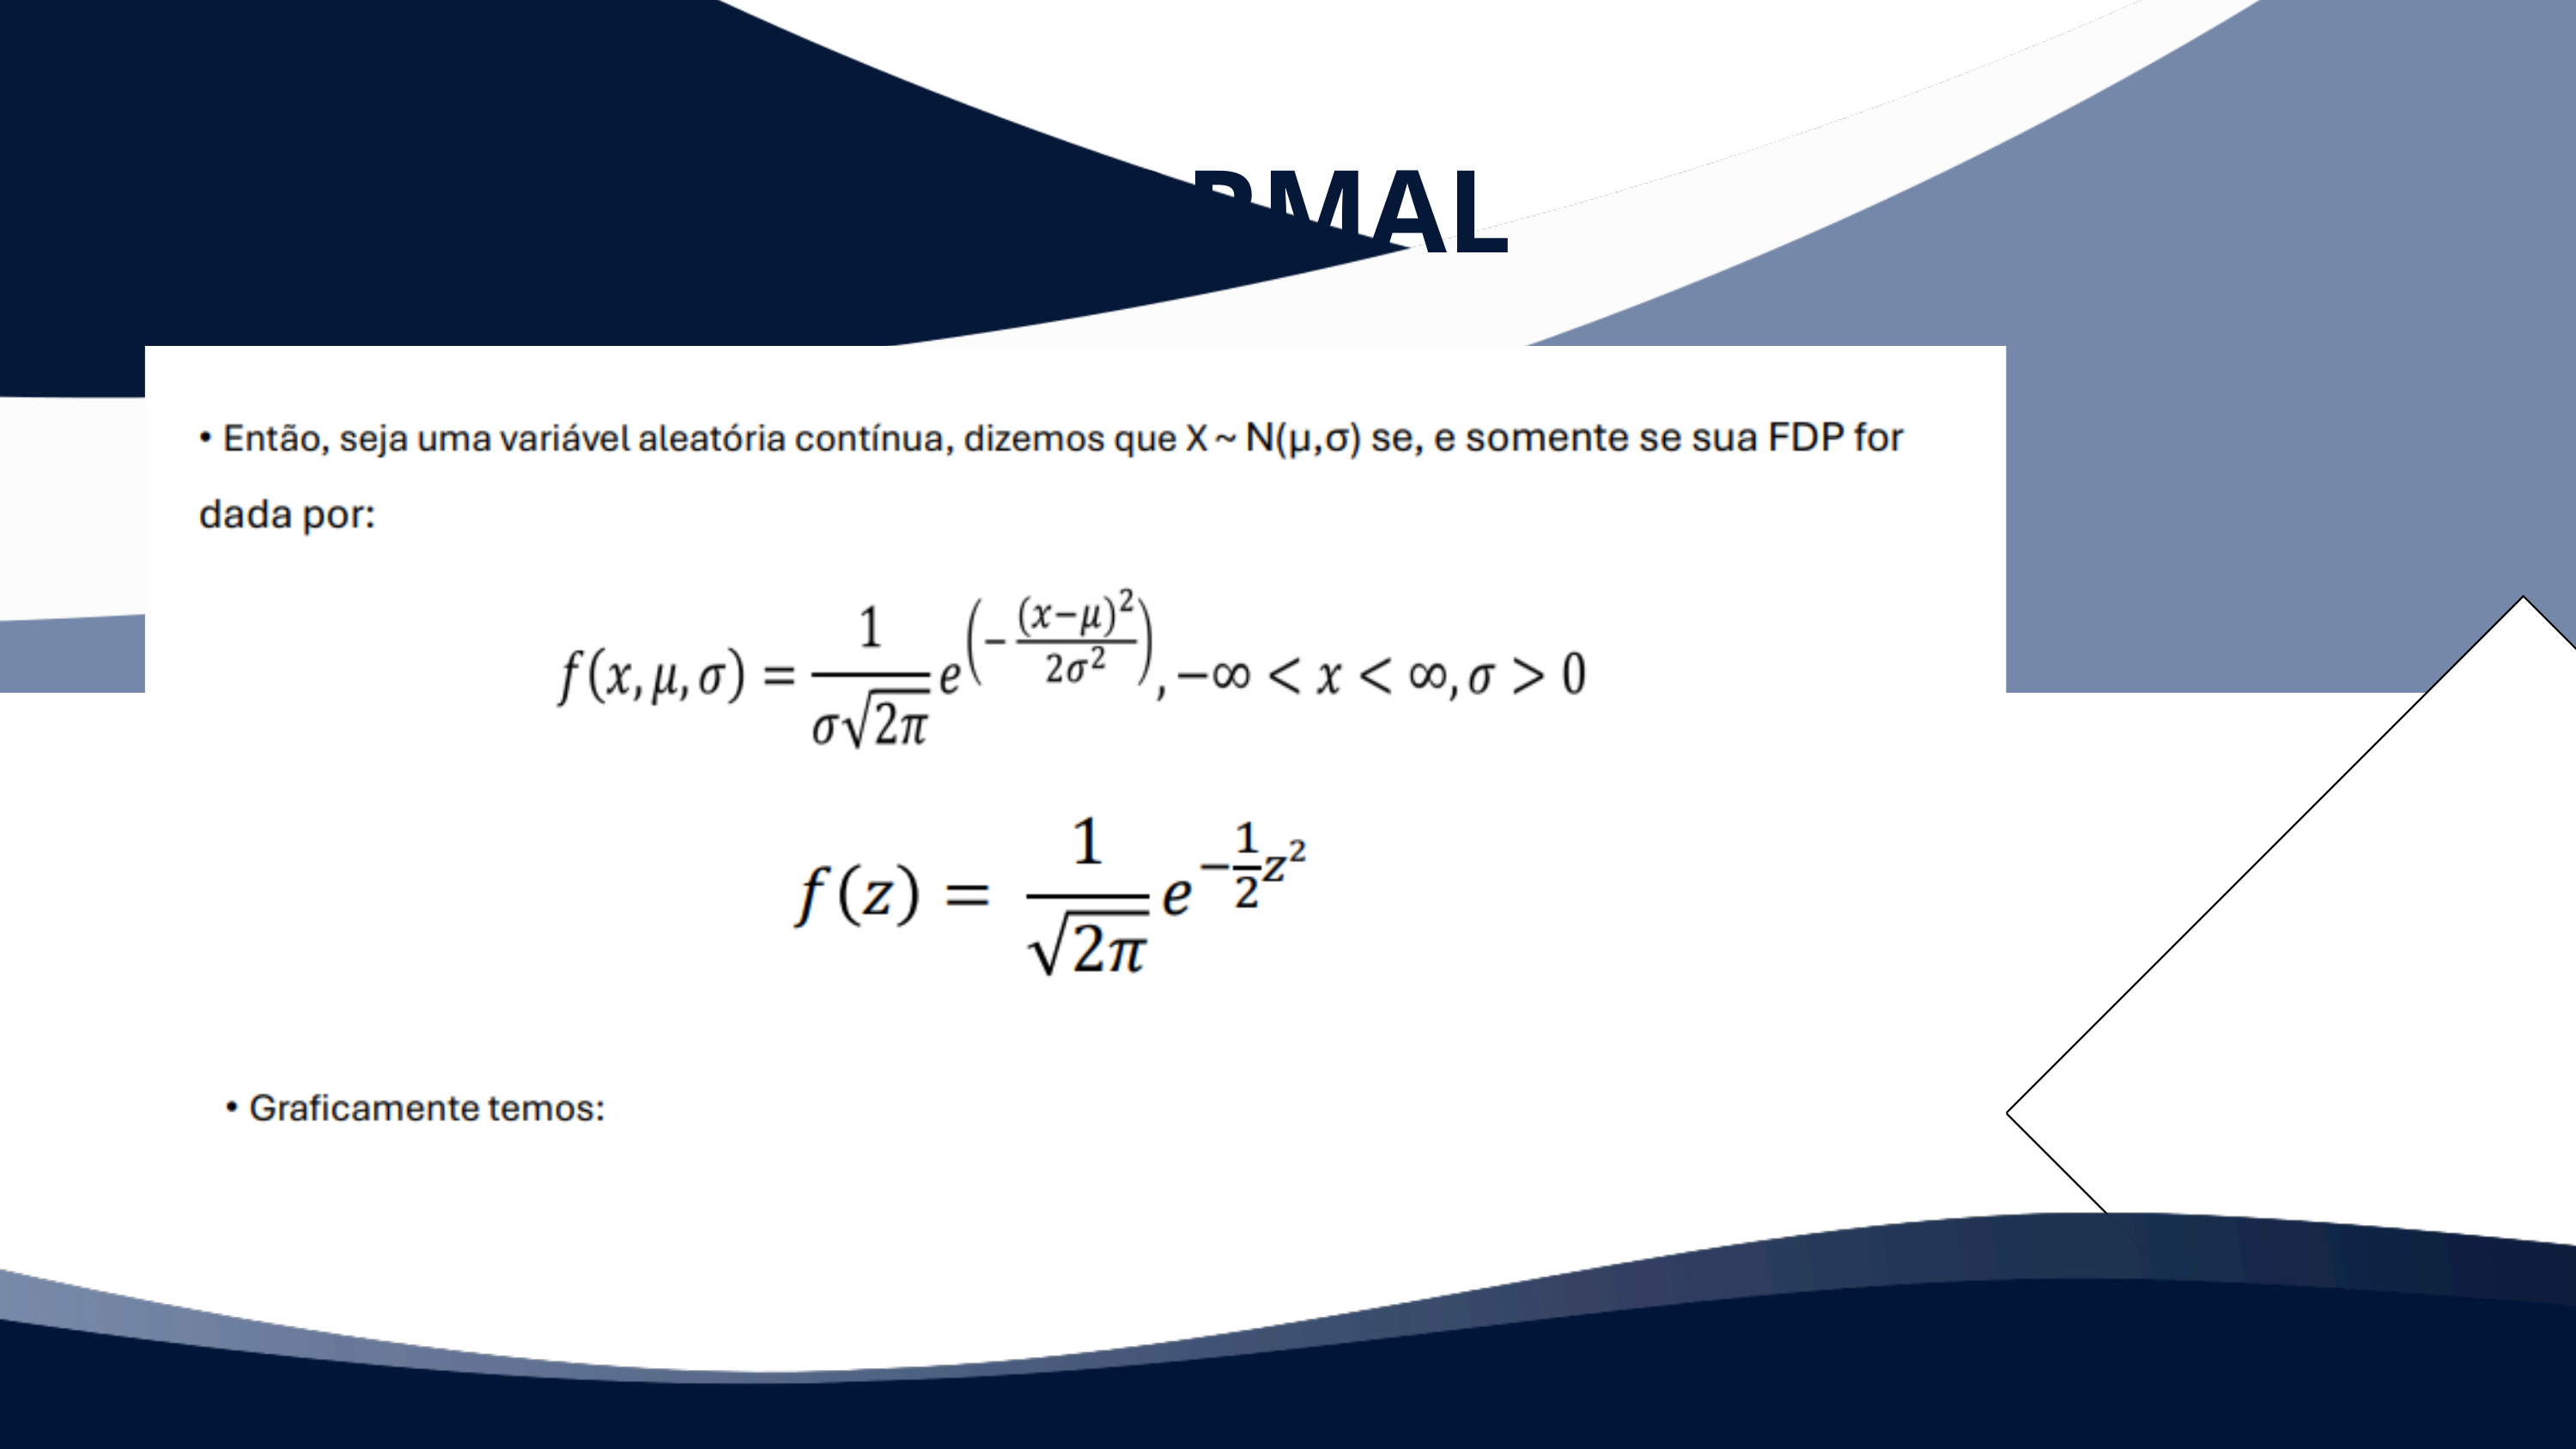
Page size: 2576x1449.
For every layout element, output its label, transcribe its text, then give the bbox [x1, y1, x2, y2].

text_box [2006, 596, 2576, 1449]
text_box DISTRIBUIÇÃO NORMAL [144, 161, 1823, 276]
text_box [0, 1208, 2002, 1449]
text_box [144, 346, 2007, 1156]
text_box [0, 0, 2576, 694]
